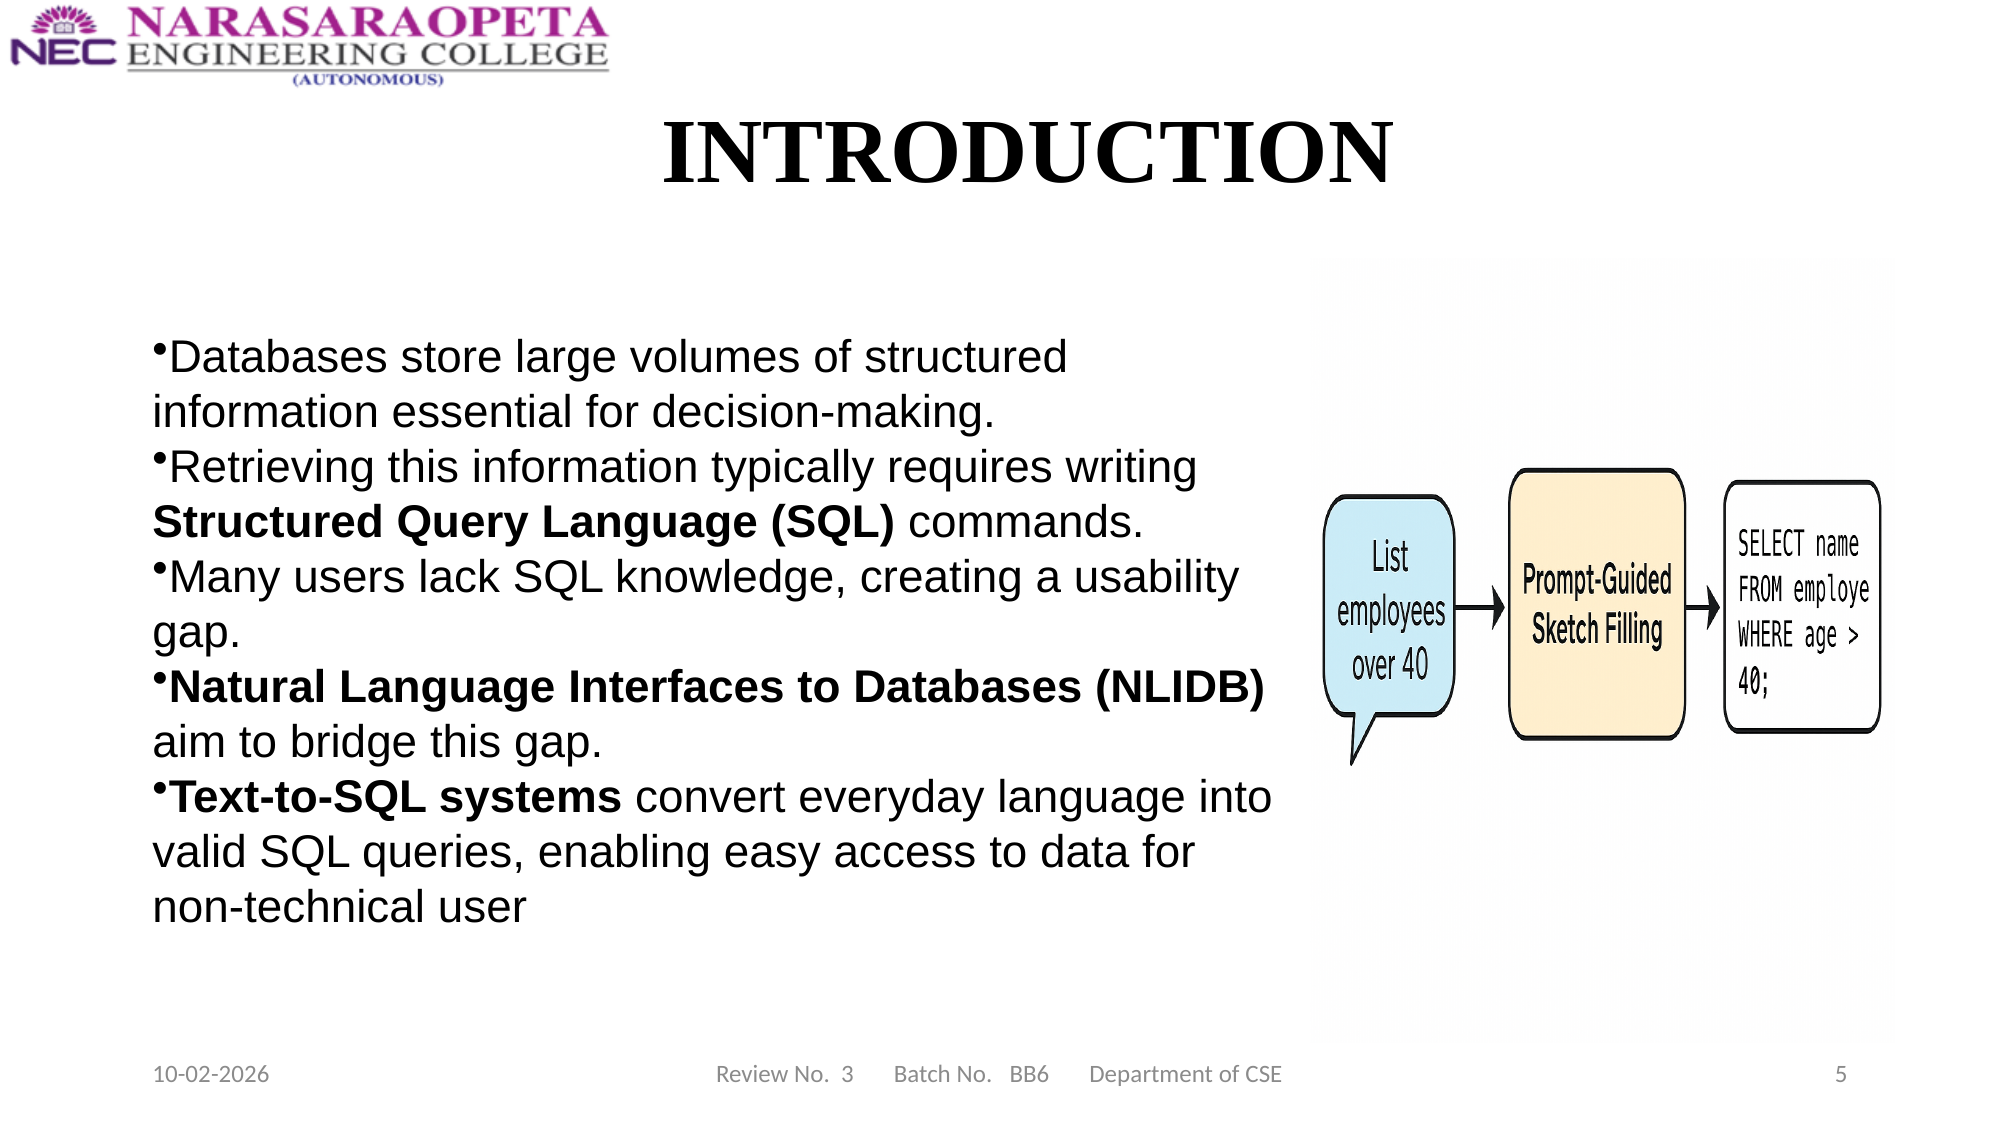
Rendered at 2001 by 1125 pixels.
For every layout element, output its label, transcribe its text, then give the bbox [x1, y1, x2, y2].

list Databases store large volumes of structured information essential for decision-making. Retrieving this information typically requires writing Structured Query Language (SQL) commands. Many users lack SQL knowledge, creating a usability gap. Natural Language Interfaces to Databases (NLIDB) aim to bridge this gap. Text-to-SQL systems convert everyday language into valid SQL queries, enabling easy access to data for non-technical user [137, 319, 1309, 984]
title INTRODUCTION [193, 59, 1863, 245]
slide_number 5 [1412, 1043, 1863, 1103]
footer Review No. 3 Batch No. BB6 Department of CSE [662, 1042, 1338, 1103]
picture [0, 0, 1280, 719]
picture [1309, 258, 1895, 1043]
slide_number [137, 1042, 588, 1103]
